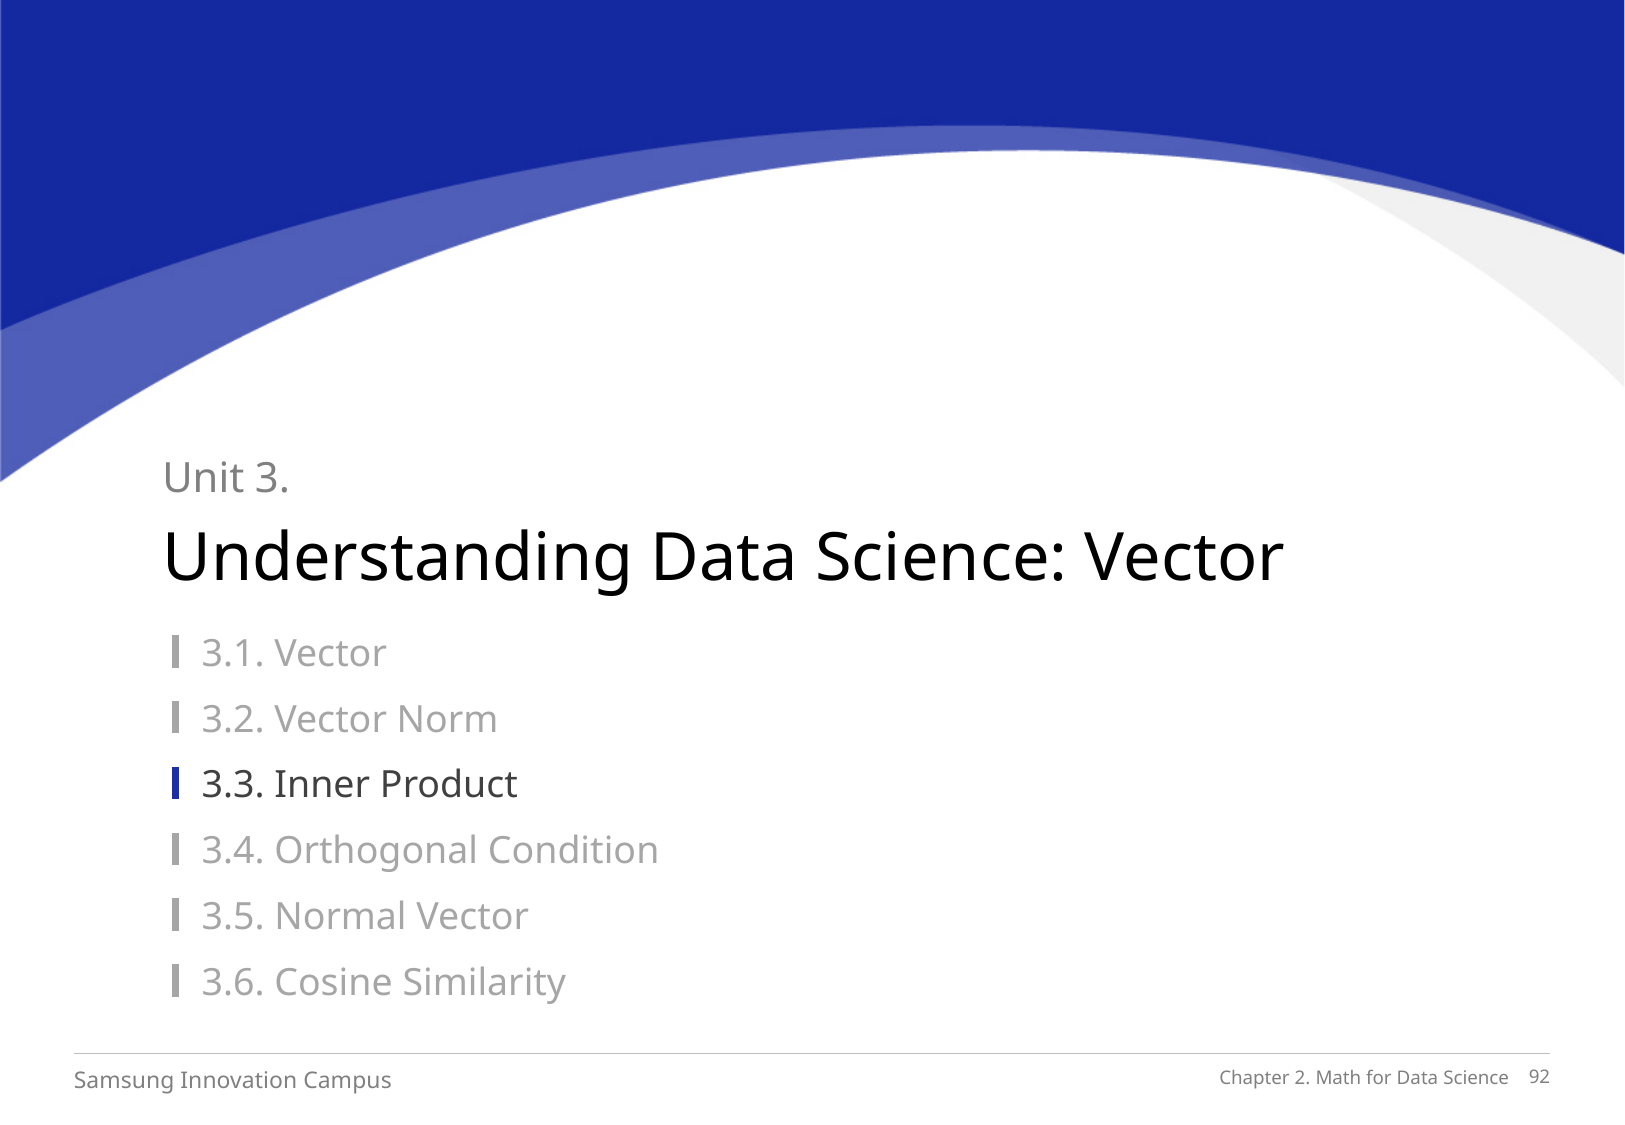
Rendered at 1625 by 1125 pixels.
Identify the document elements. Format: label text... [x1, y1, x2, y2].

text_box Understanding Data Science: Vector [161, 513, 1625, 595]
picture [0, 0, 1625, 1125]
text_box 3.1. Vector 3.2. Vector Norm 3.3. Inner Product 3.4. Orthogonal Condition 3.5. Normal Vector 3.6. Cosine Similarity [172, 628, 825, 1004]
text_box Unit 3. [161, 450, 1062, 502]
